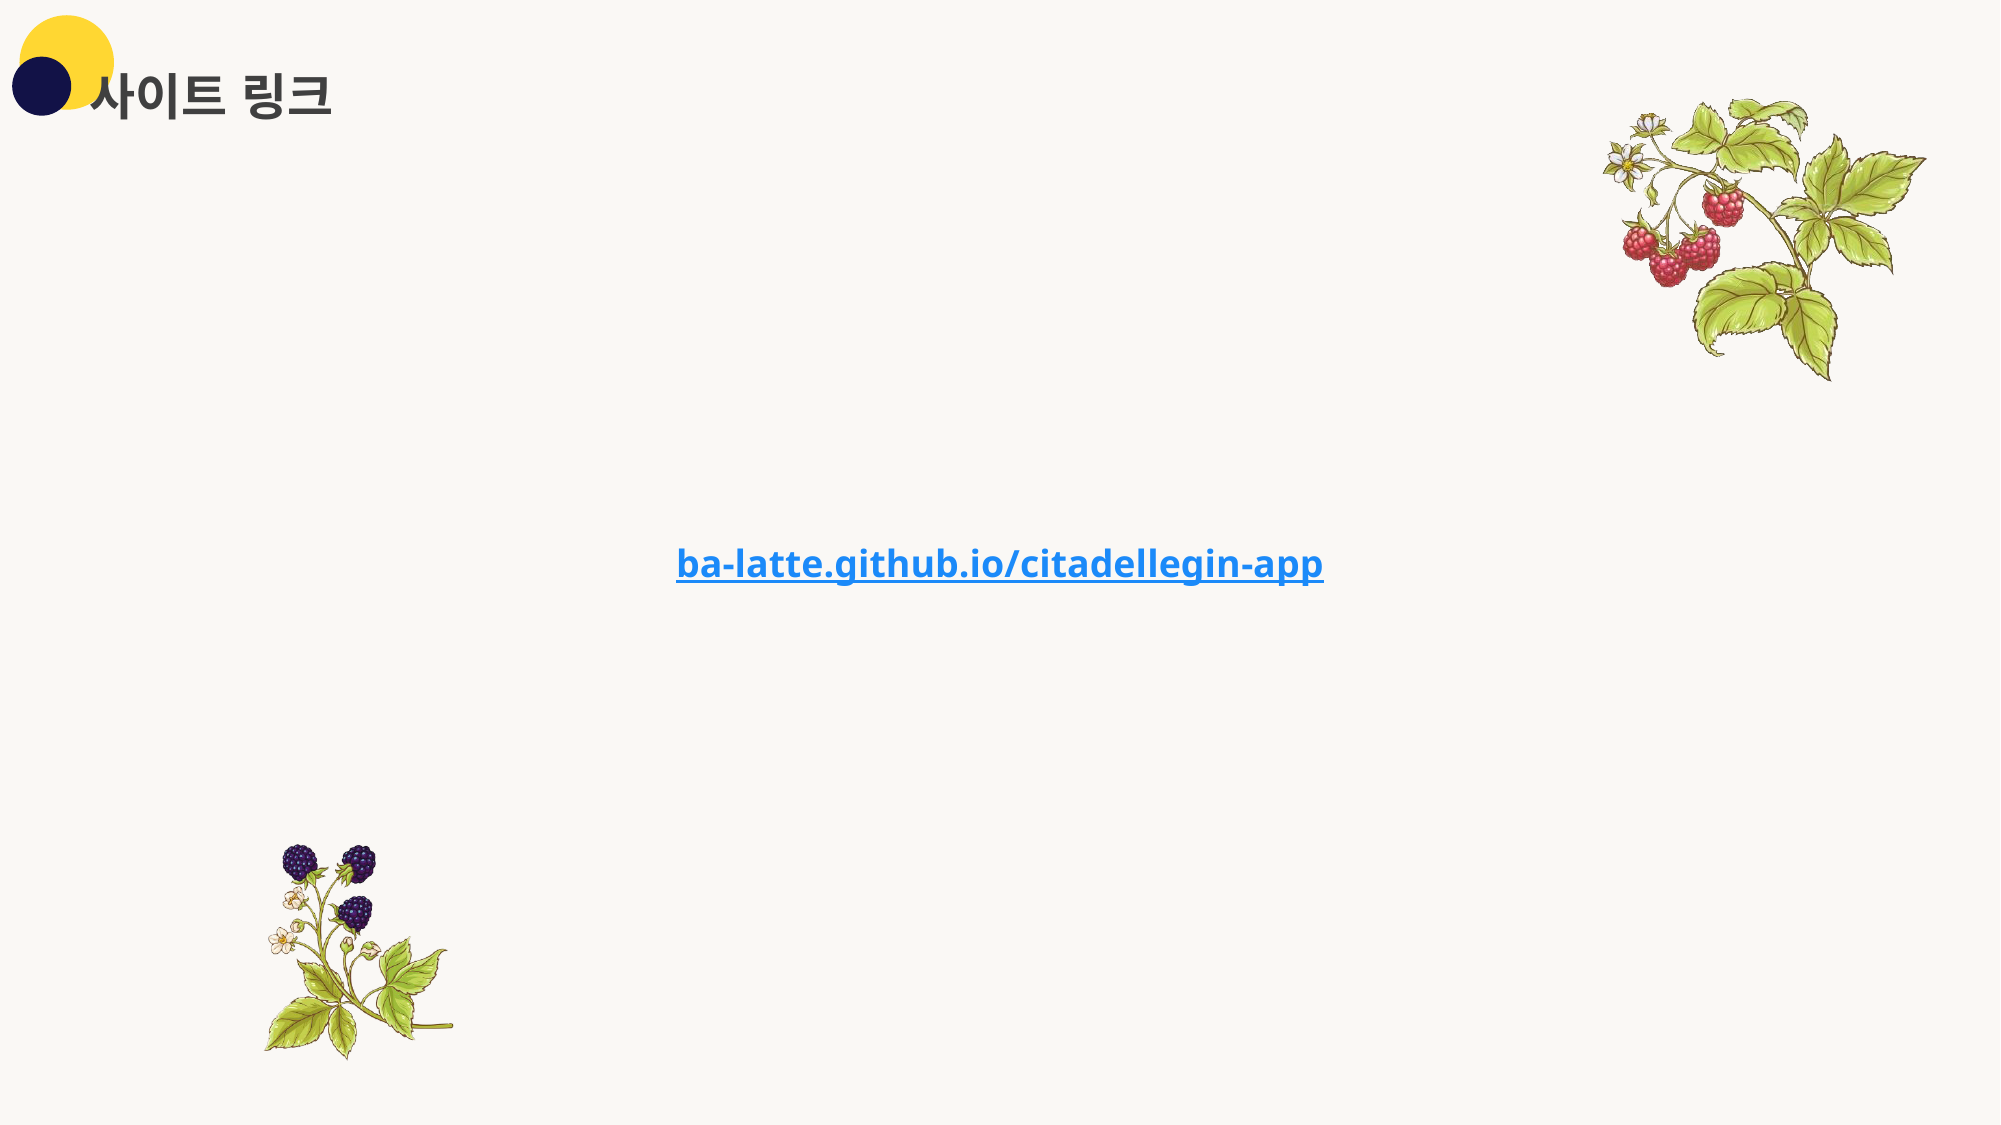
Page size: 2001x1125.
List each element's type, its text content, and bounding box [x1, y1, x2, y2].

text_box 사이트 링크 [74, 58, 349, 134]
text_box ba-latte.github.io/citadellegin-app [661, 532, 1339, 598]
picture [263, 843, 454, 1061]
picture [1602, 98, 1927, 382]
